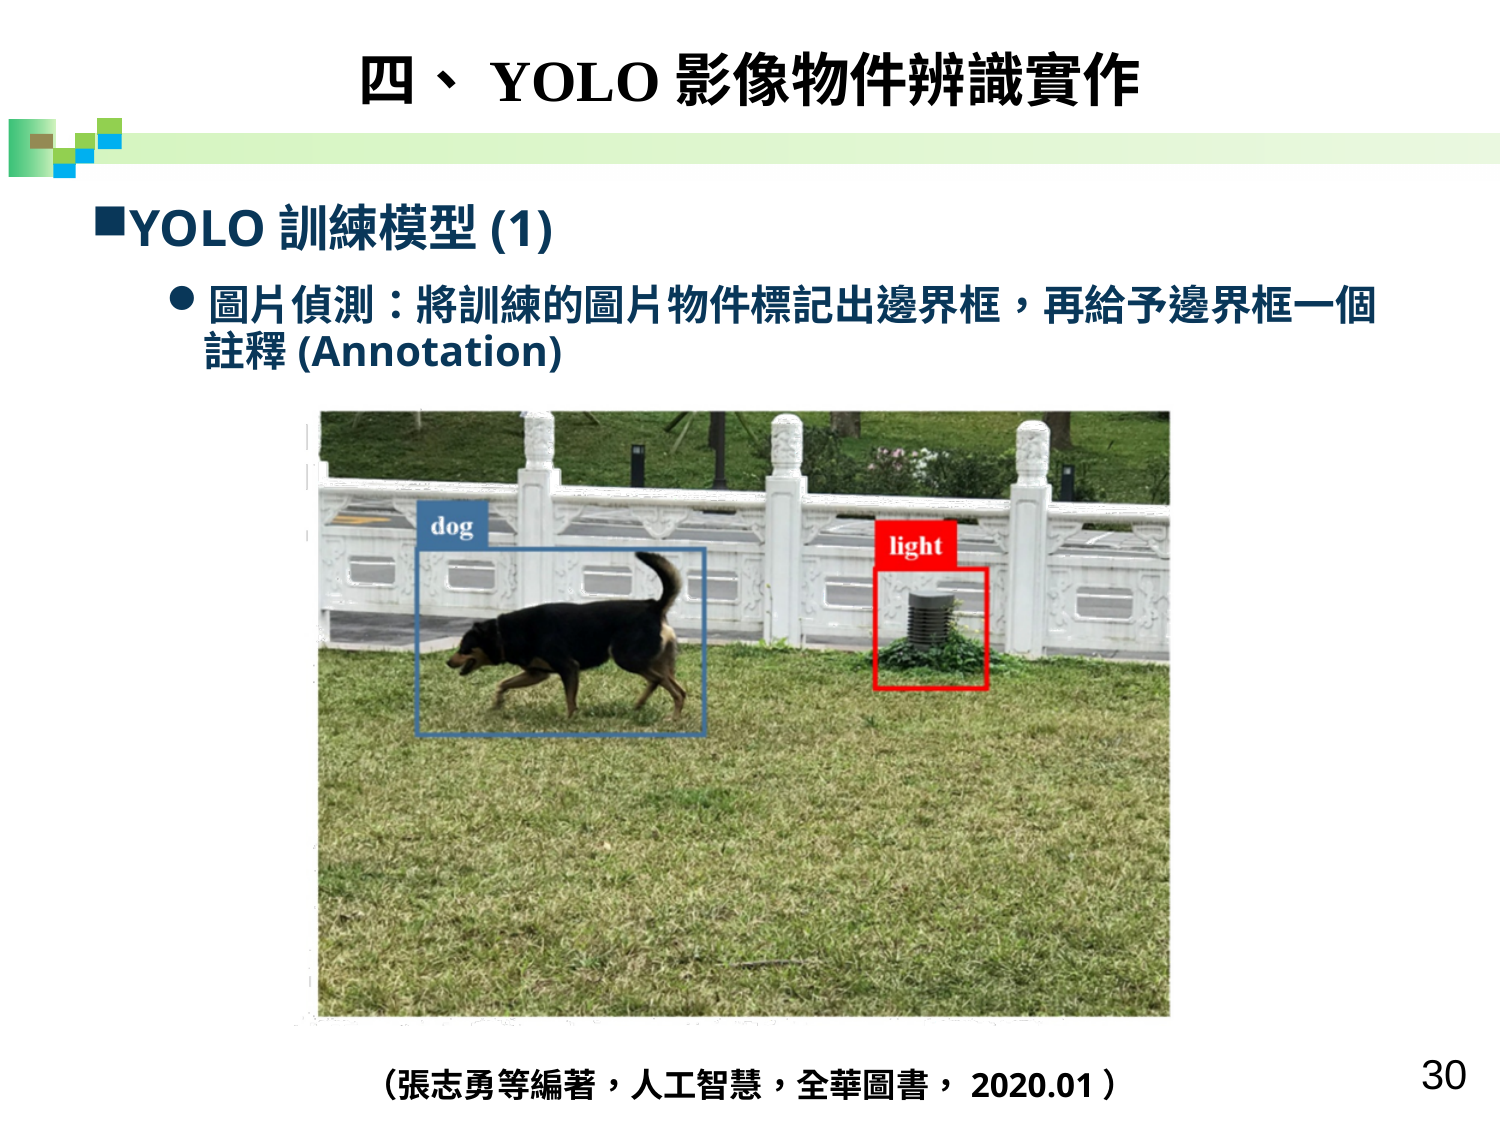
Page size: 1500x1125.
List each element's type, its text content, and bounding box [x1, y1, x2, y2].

text_box 四、YOLO影像物件辨識實作 [0, 43, 1500, 121]
picture [293, 385, 1207, 1026]
text_box （張志勇等編著，人工智慧，全華圖書，2020.01） [225, 1057, 1275, 1112]
text_box YOLO訓練模型(1) 圖片偵測：將訓練的圖片物件標記出邊界框，再給予邊界框一個註釋(Annotation) [76, 196, 1424, 622]
